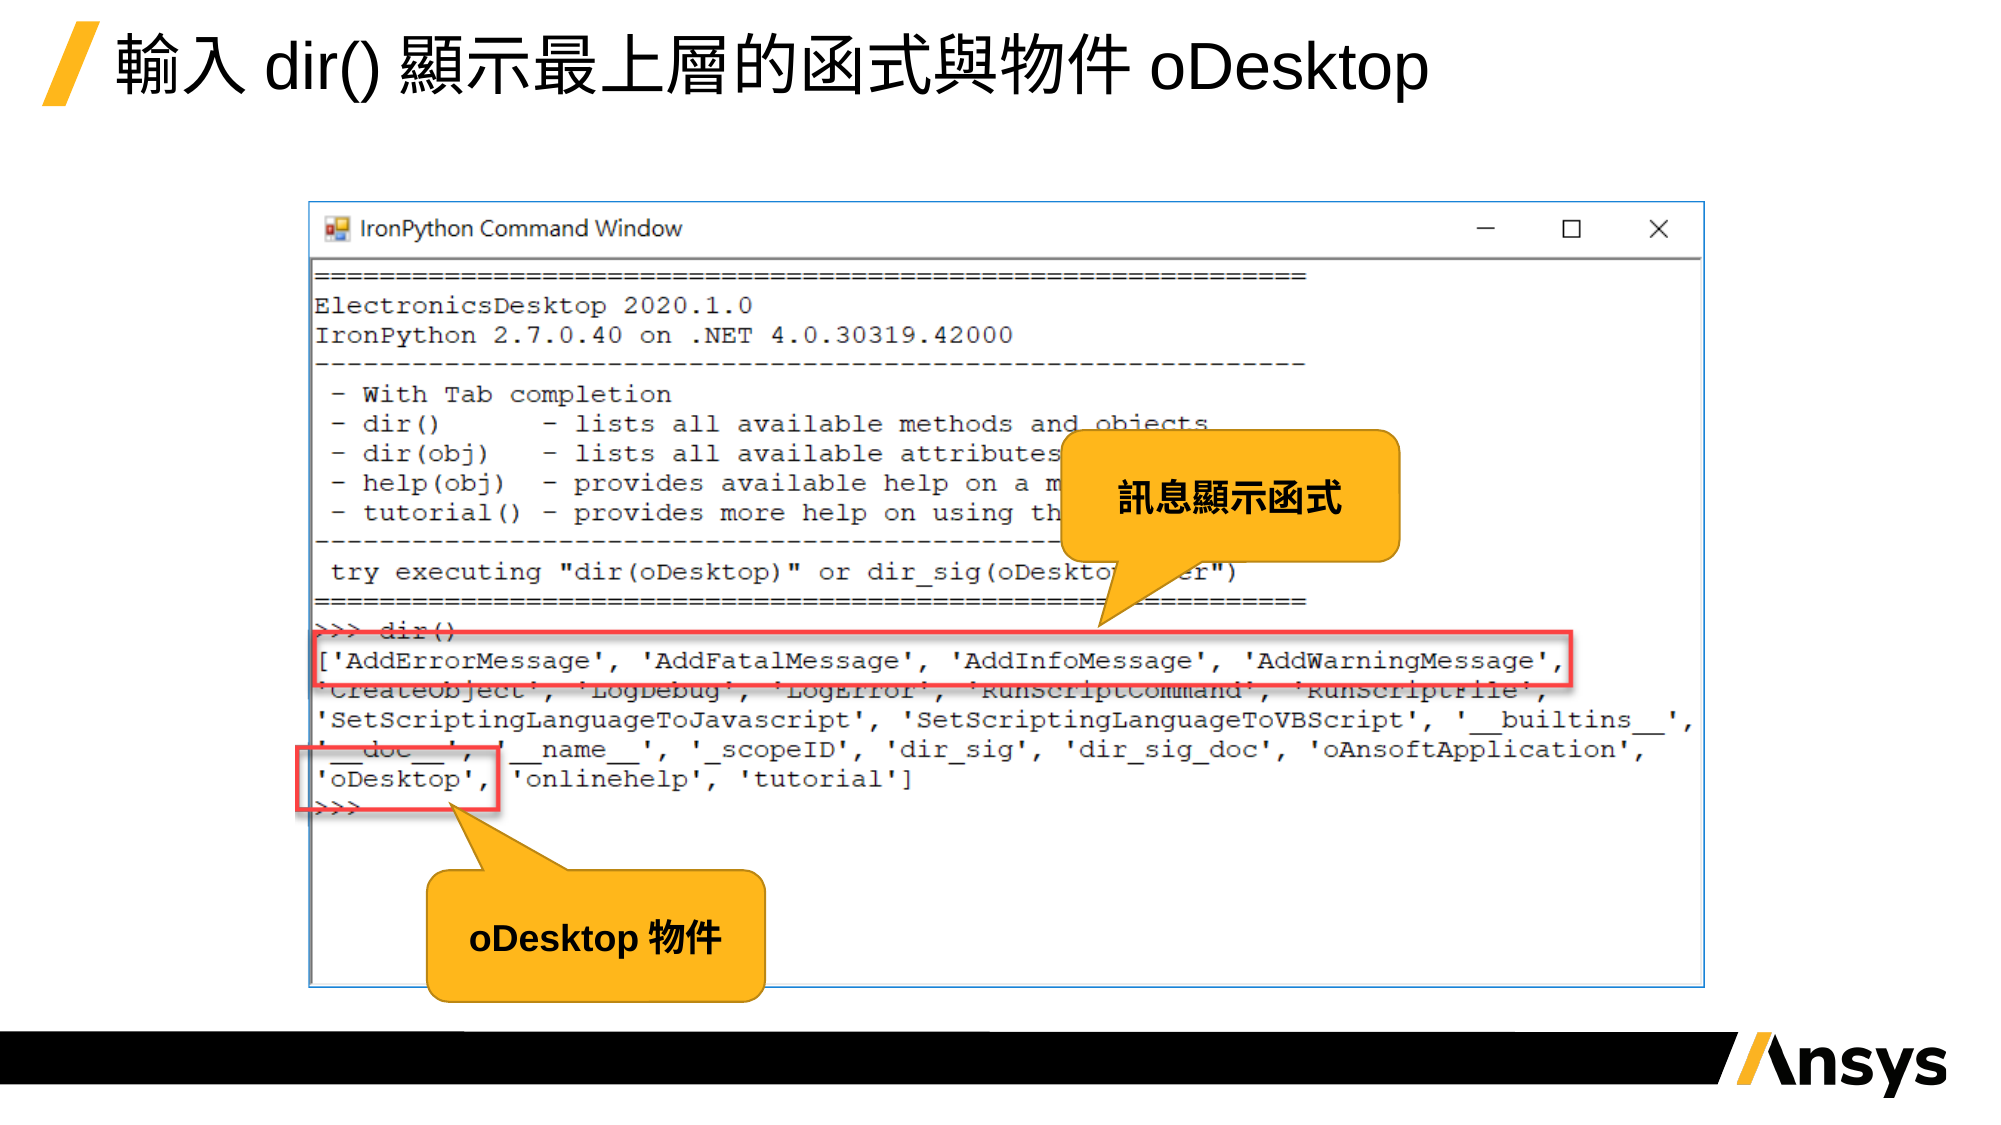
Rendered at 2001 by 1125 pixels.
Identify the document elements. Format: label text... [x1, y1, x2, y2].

picture [295, 201, 1705, 988]
text_box oDesktop物件 [427, 988, 765, 1003]
title 輸入dir()顯示最上層的函式與物件oDesktop [99, 24, 1900, 164]
